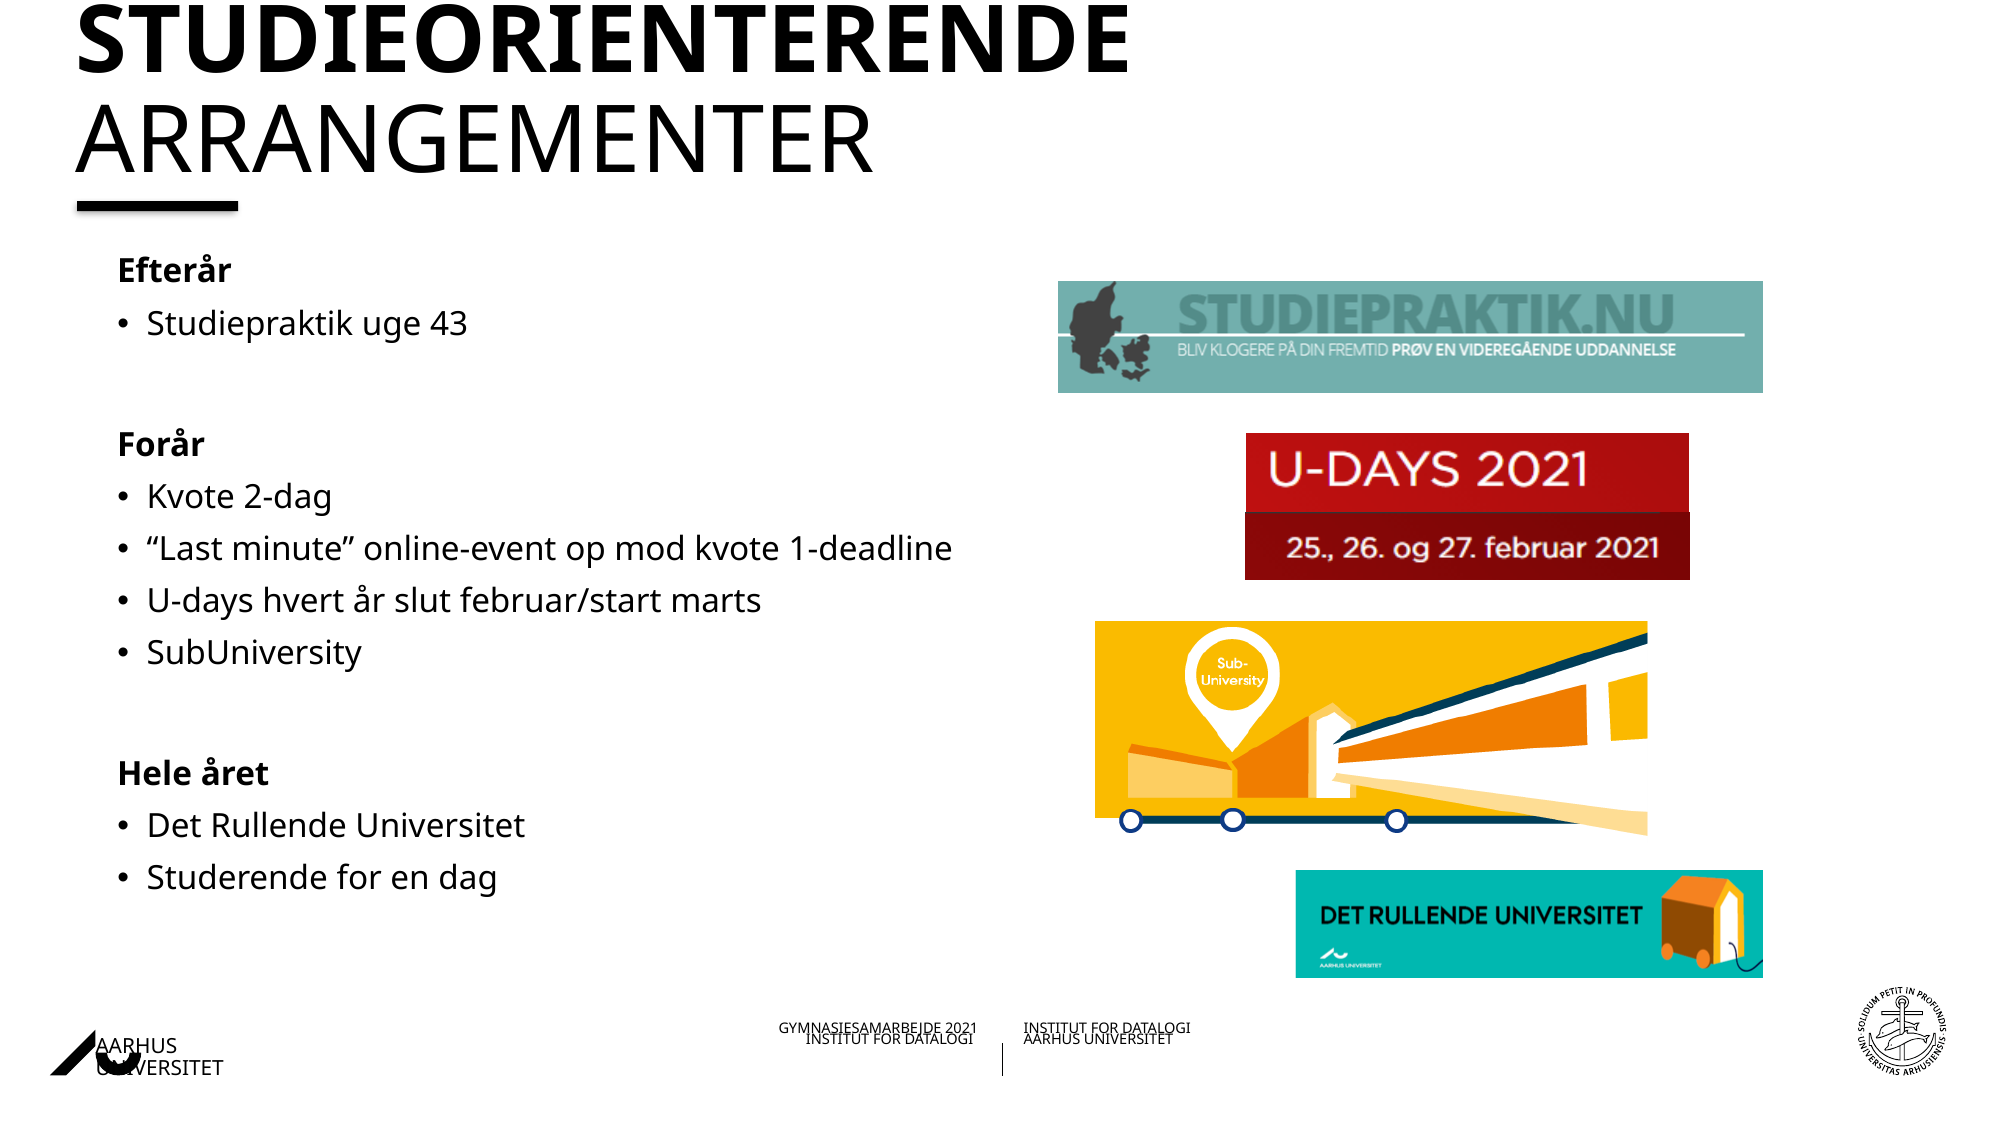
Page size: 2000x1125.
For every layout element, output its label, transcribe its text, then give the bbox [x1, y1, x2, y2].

picture [1095, 621, 1648, 843]
title STUDIEORIENTERENDE ARRANGEMENTER [75, 66, 1922, 193]
picture [1295, 870, 1764, 978]
picture [1058, 281, 1763, 394]
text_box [1245, 433, 1690, 581]
list Efterår Studiepraktik uge 43 Forår Kvote 2-dag “Last minute” online-event op mod kvote 1-deadline U-days hvert år slut februar/start marts SubUniversity Hele året Det Rullende Universitet Studerende for en dag [75, 251, 1924, 941]
